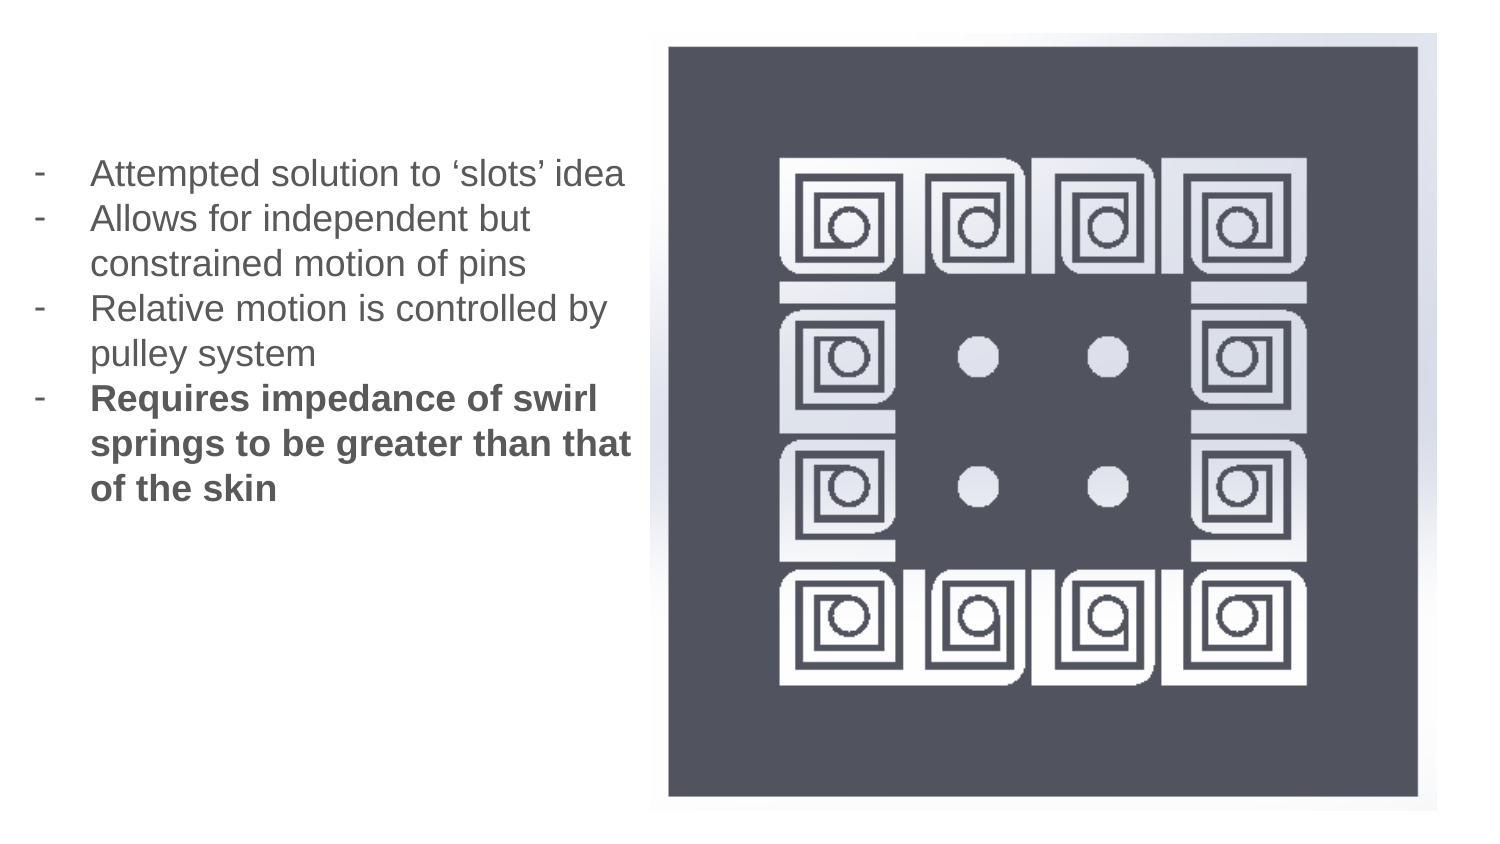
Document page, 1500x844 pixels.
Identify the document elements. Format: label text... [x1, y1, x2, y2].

picture [650, 33, 1438, 811]
text_box Attempted solution to ‘slots’ idea Allows for independent but constrained motion of pins Relative motion is controlled by pulley system Requires impedance of swirl springs to be greater than that of the skin [0, 134, 645, 525]
